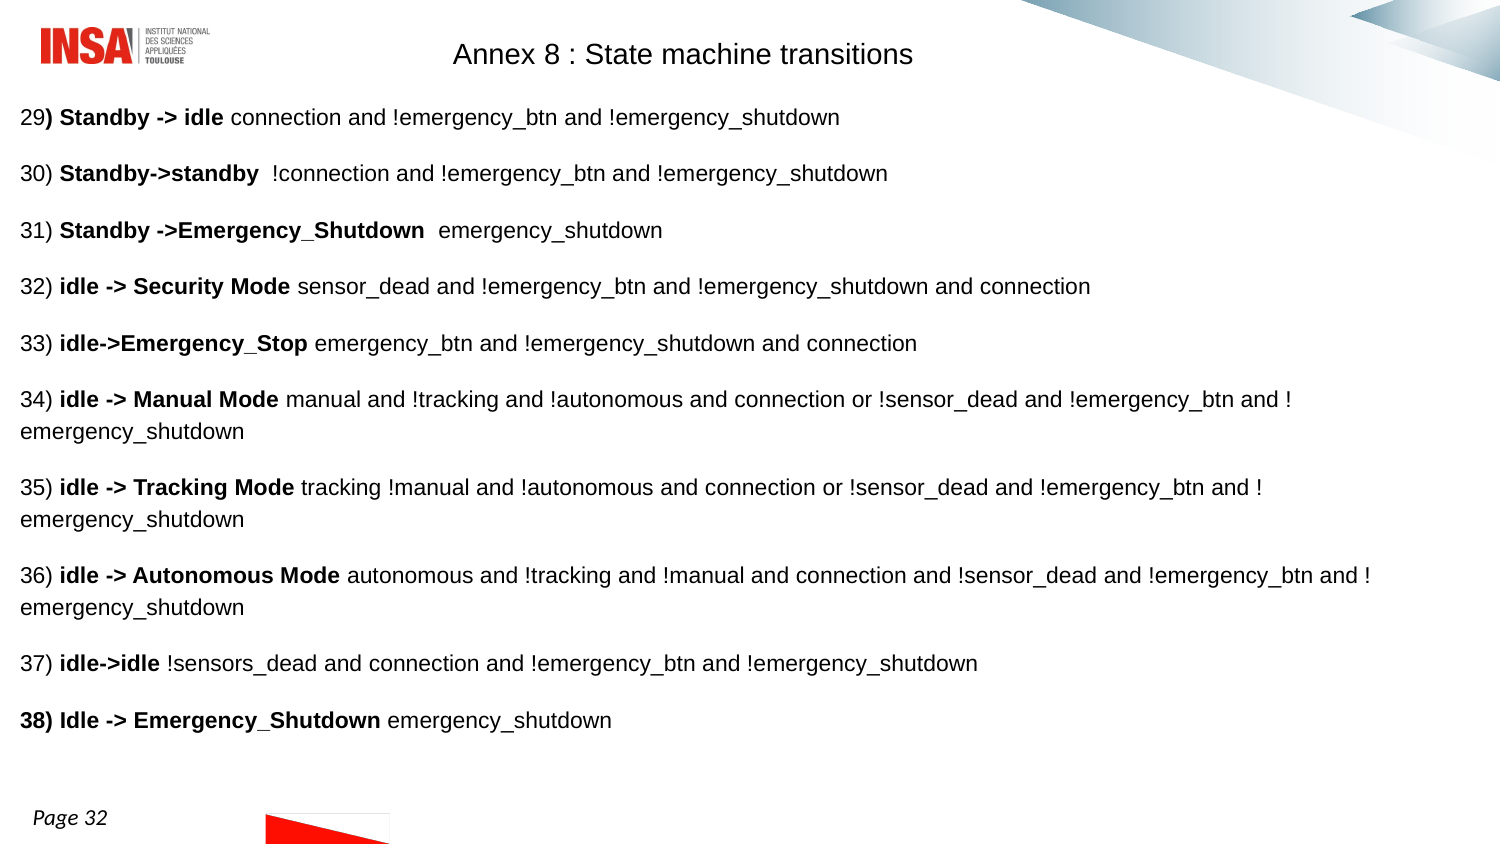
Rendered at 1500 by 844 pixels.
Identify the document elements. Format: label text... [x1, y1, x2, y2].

text_box Annex 8 : State machine transitions [426, 19, 958, 83]
text_box 29) Standby -> idle connection and !emergency_btn and !emergency_shutdown 30) Standby->standby !connection and !emergency_btn and !emergency_shutdown 31) Standby ->Emergency_Shutdown emergency_shutdown 32) idle -> Security Mode sensor_dead and !emergency_btn and !emergency_shutdown and connection 33) idle->Emergency_Stop emergency_btn and !emergency_shutdown and connection 34) idle -> Manual Mode manual and !tracking and !autonomous and connection or !sensor_dead and !emergency_btn and !emergency_shutdown 35) idle -> Tracking Mode tracking !manual and !autonomous and connection or !sensor_dead and !emergency_btn and !emergency_shutdown 36) idle -> Autonomous Mode autonomous and !tracking and !manual and connection and !sensor_dead and !emergency_btn and !emergency_shutdown 37) idle->idle !sensors_dead and connection and !emergency_btn and !emergency_shutdown 38) Idle -> Emergency_Shutdown emergency_shutdown [4, 83, 1495, 844]
picture [41, 27, 210, 64]
